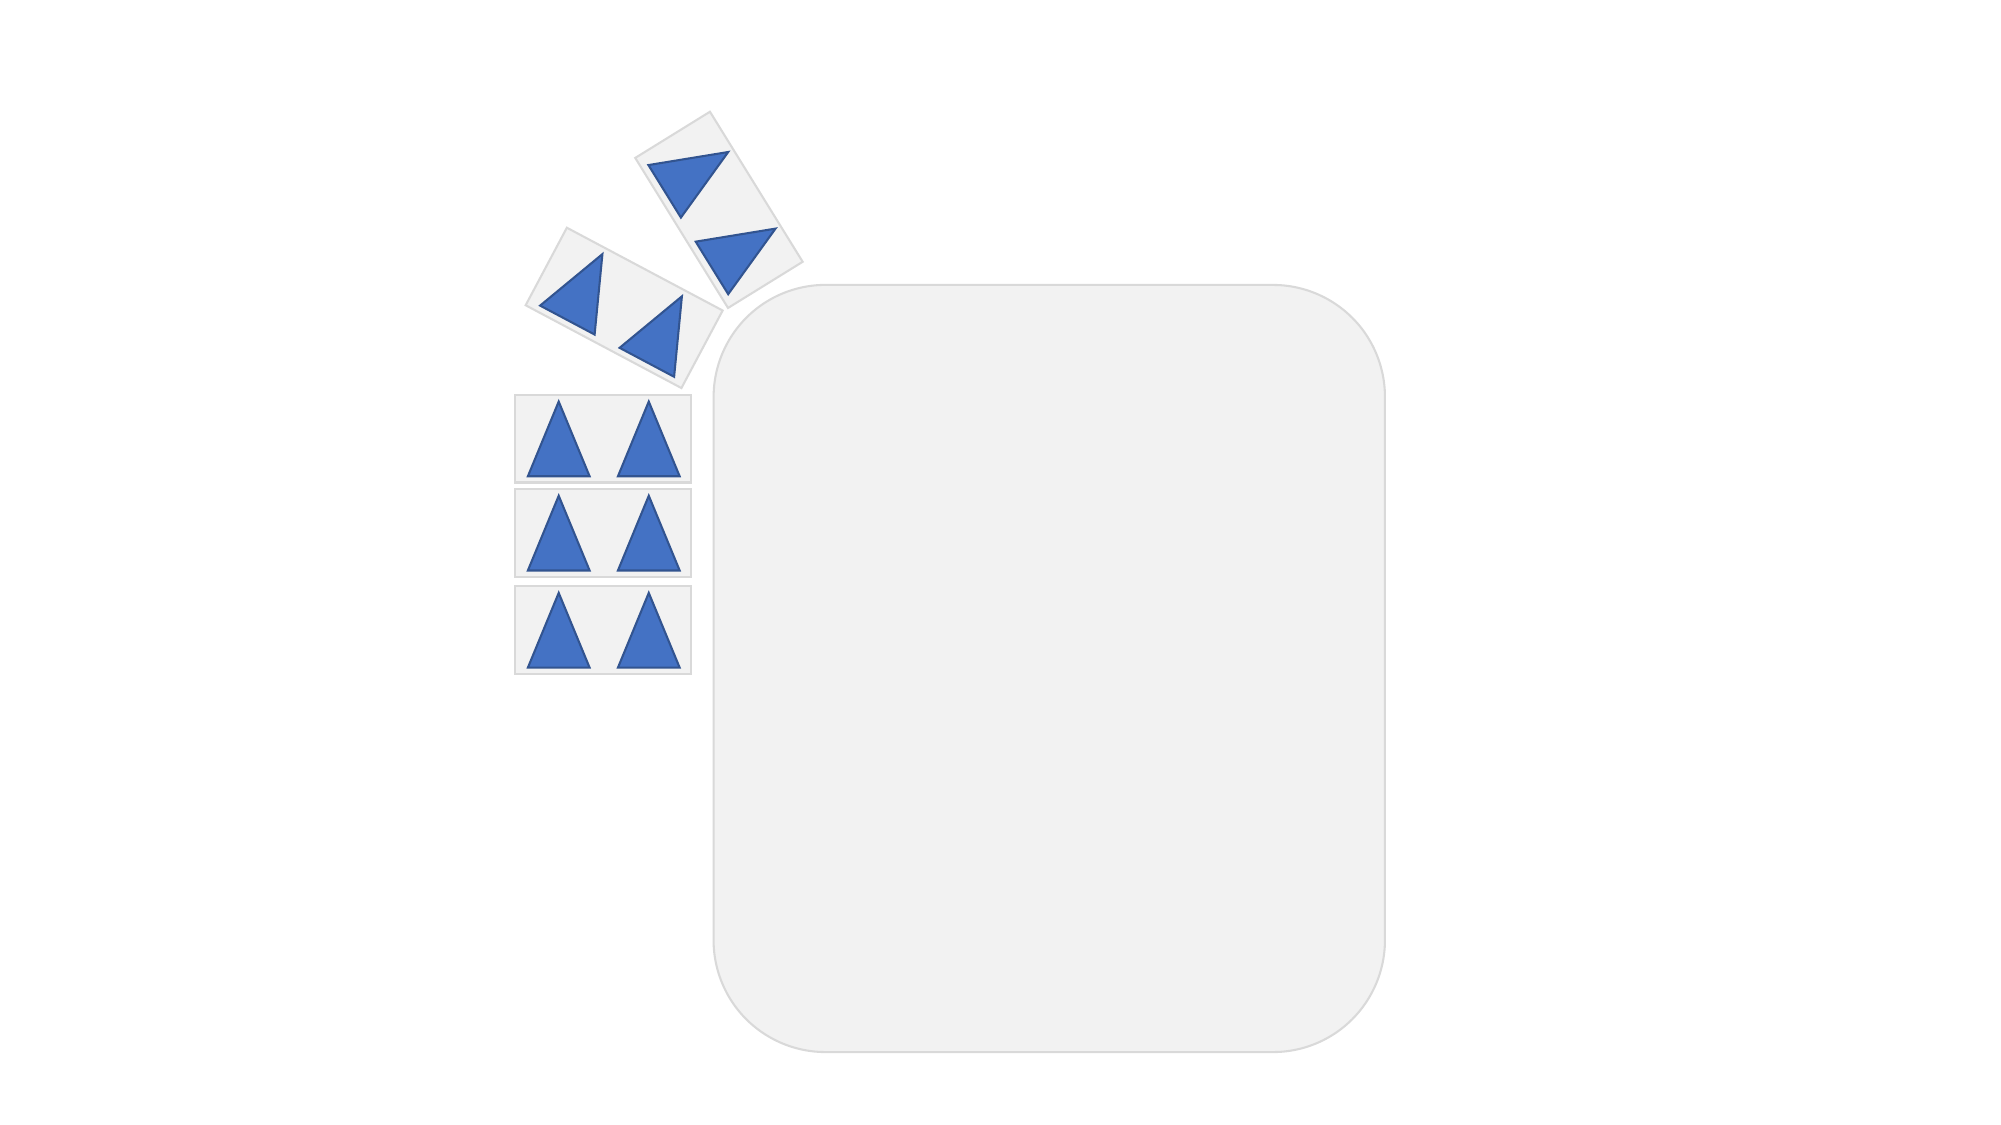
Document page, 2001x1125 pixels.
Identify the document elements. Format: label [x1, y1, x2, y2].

text_box [514, 489, 692, 577]
text_box [630, 165, 808, 254]
text_box [514, 586, 692, 675]
text_box [535, 263, 713, 352]
text_box [712, 283, 1386, 1054]
text_box [514, 394, 692, 483]
